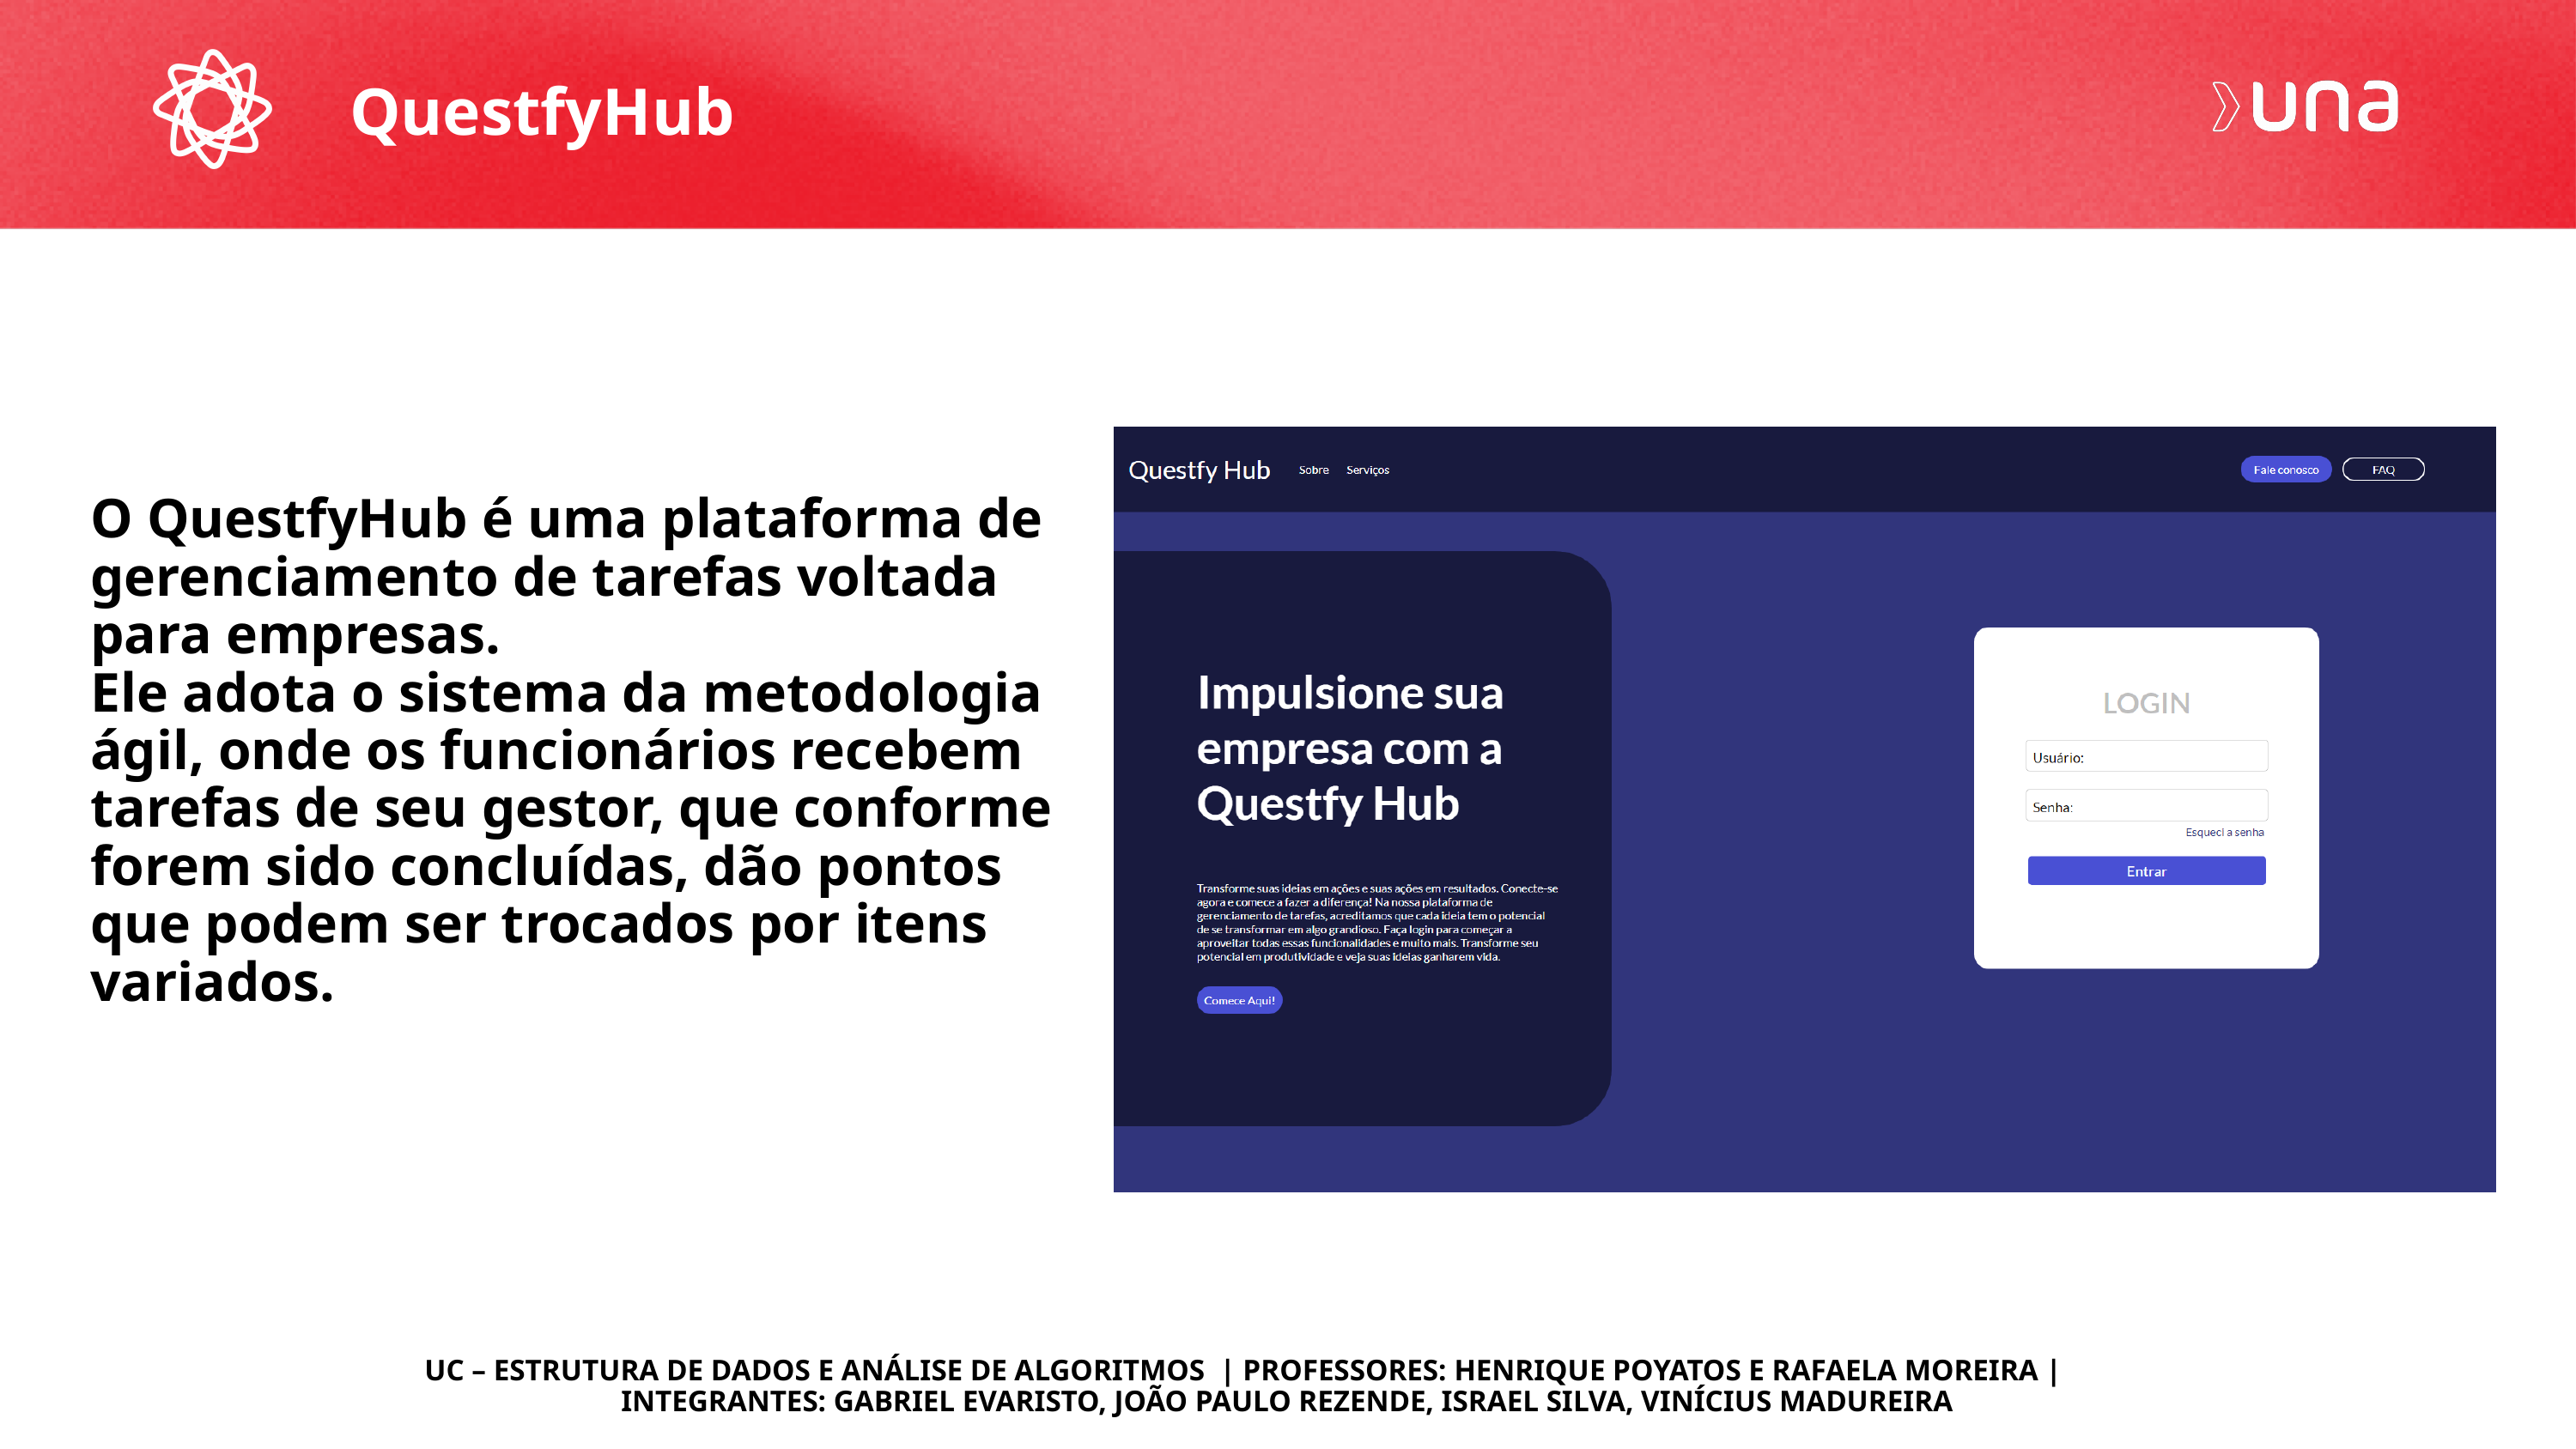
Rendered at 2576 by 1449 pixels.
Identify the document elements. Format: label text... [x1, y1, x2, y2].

text_box UC – ESTRUTURA DE DADOS E ANÁLISE DE ALGORITMOS | PROFESSORES: HENRIQUE POYATOS E RAFAELA MOREIRA | INTEGRANTES: GABRIEL EVARISTO, JOÃO PAULO REZENDE, ISRAEL SILVA, VINÍCIUS MADUREIRA [404, 1325, 2172, 1449]
picture [0, 0, 2576, 1449]
text_box QuestfyHub [330, 48, 1413, 180]
text_box O QuestfyHub é uma plataforma de gerenciamento de tarefas voltada para empresas. Ele adota o sistema da metodologia ágil, onde os funcionários recebem tarefas de seu gestor, que conforme forem sido concluídas, dão pontos que podem ser trocados por itens variados. [70, 427, 1102, 1078]
